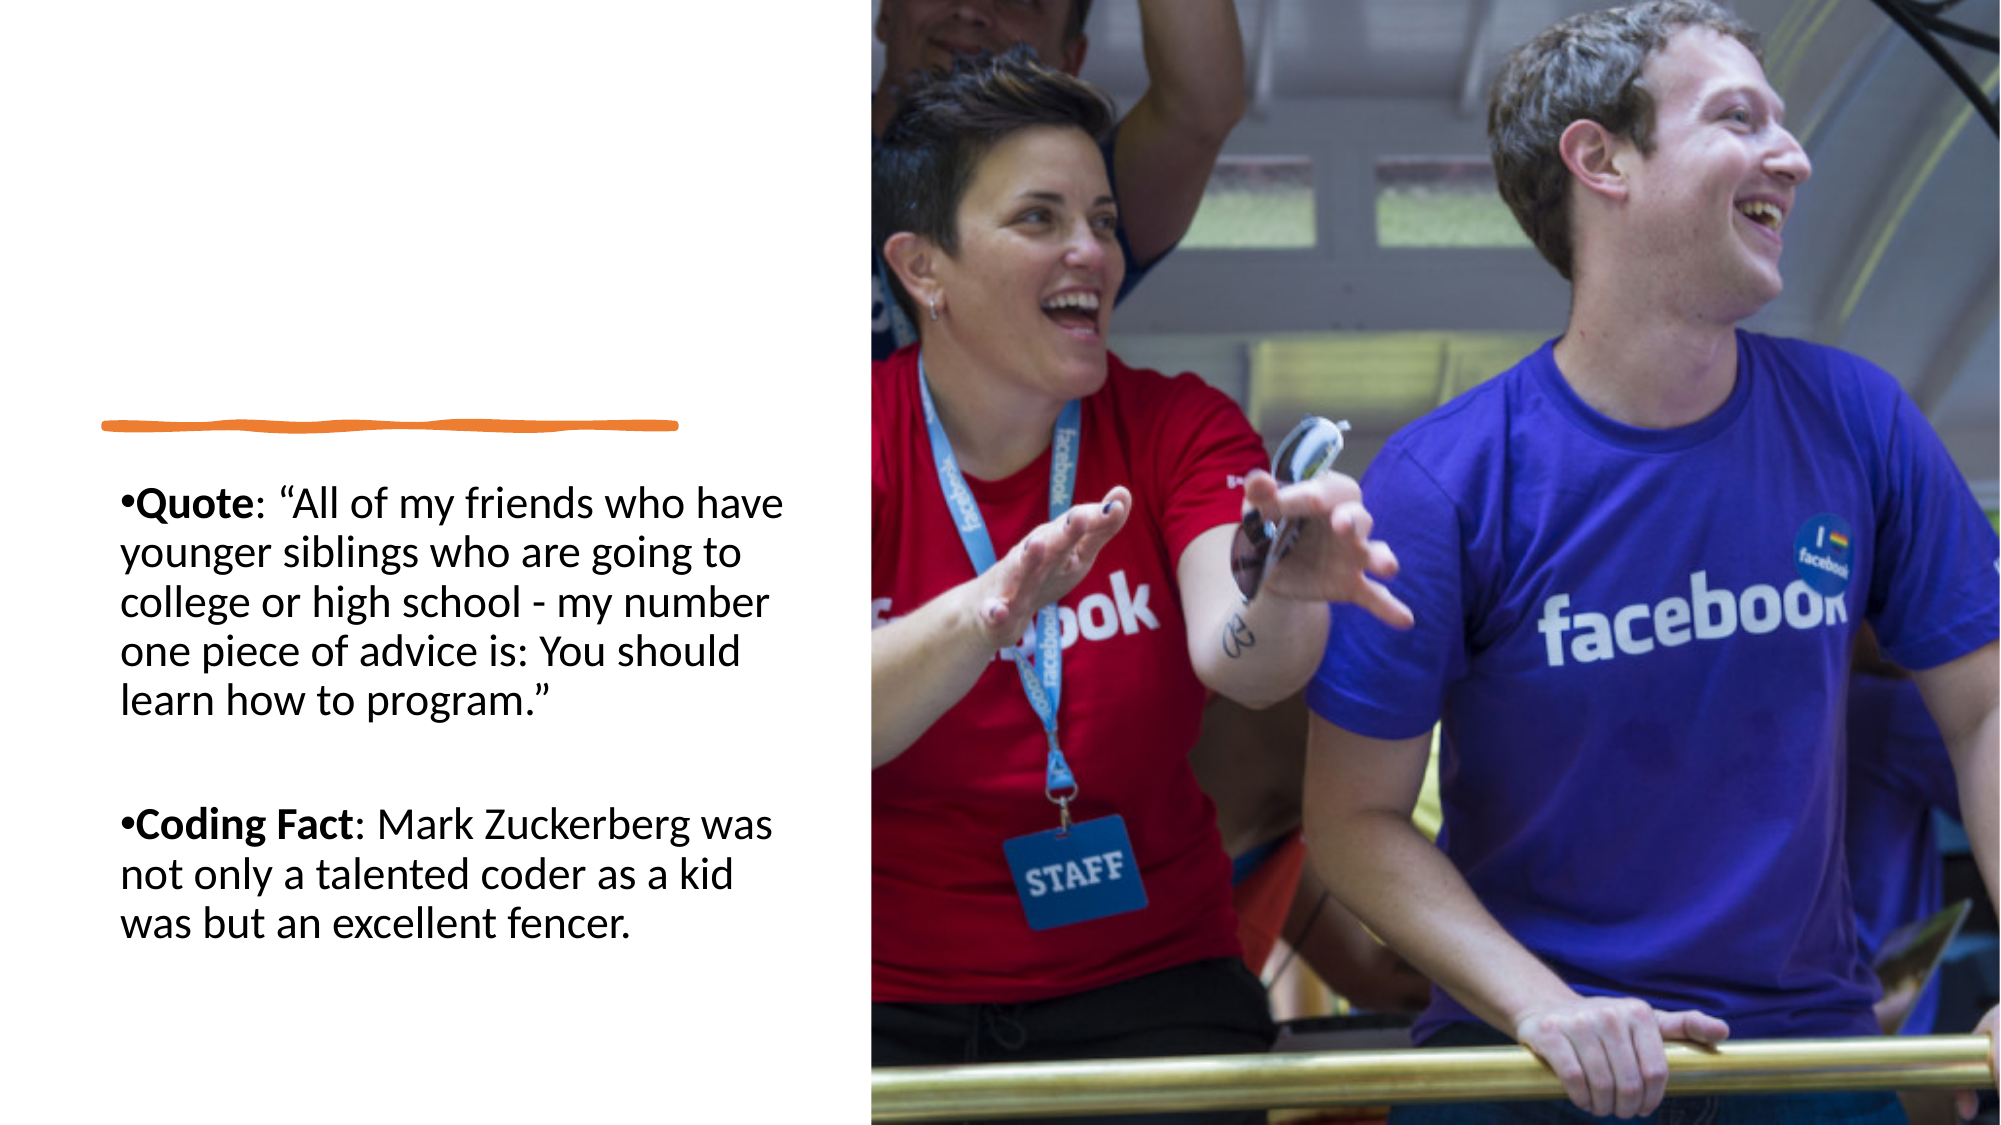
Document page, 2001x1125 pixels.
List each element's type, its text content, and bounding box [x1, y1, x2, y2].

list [871, 0, 2000, 1125]
text_box [0, 0, 871, 1125]
text_box Quote: “All of my friends who have younger siblings who are going to college or high school - my number one piece of advice is: You should learn how to program.” Coding Fact: Mark Zuckerberg was not only a talented coder as a kid was but an excellent fencer. [104, 471, 802, 1016]
text_box [103, 421, 676, 431]
